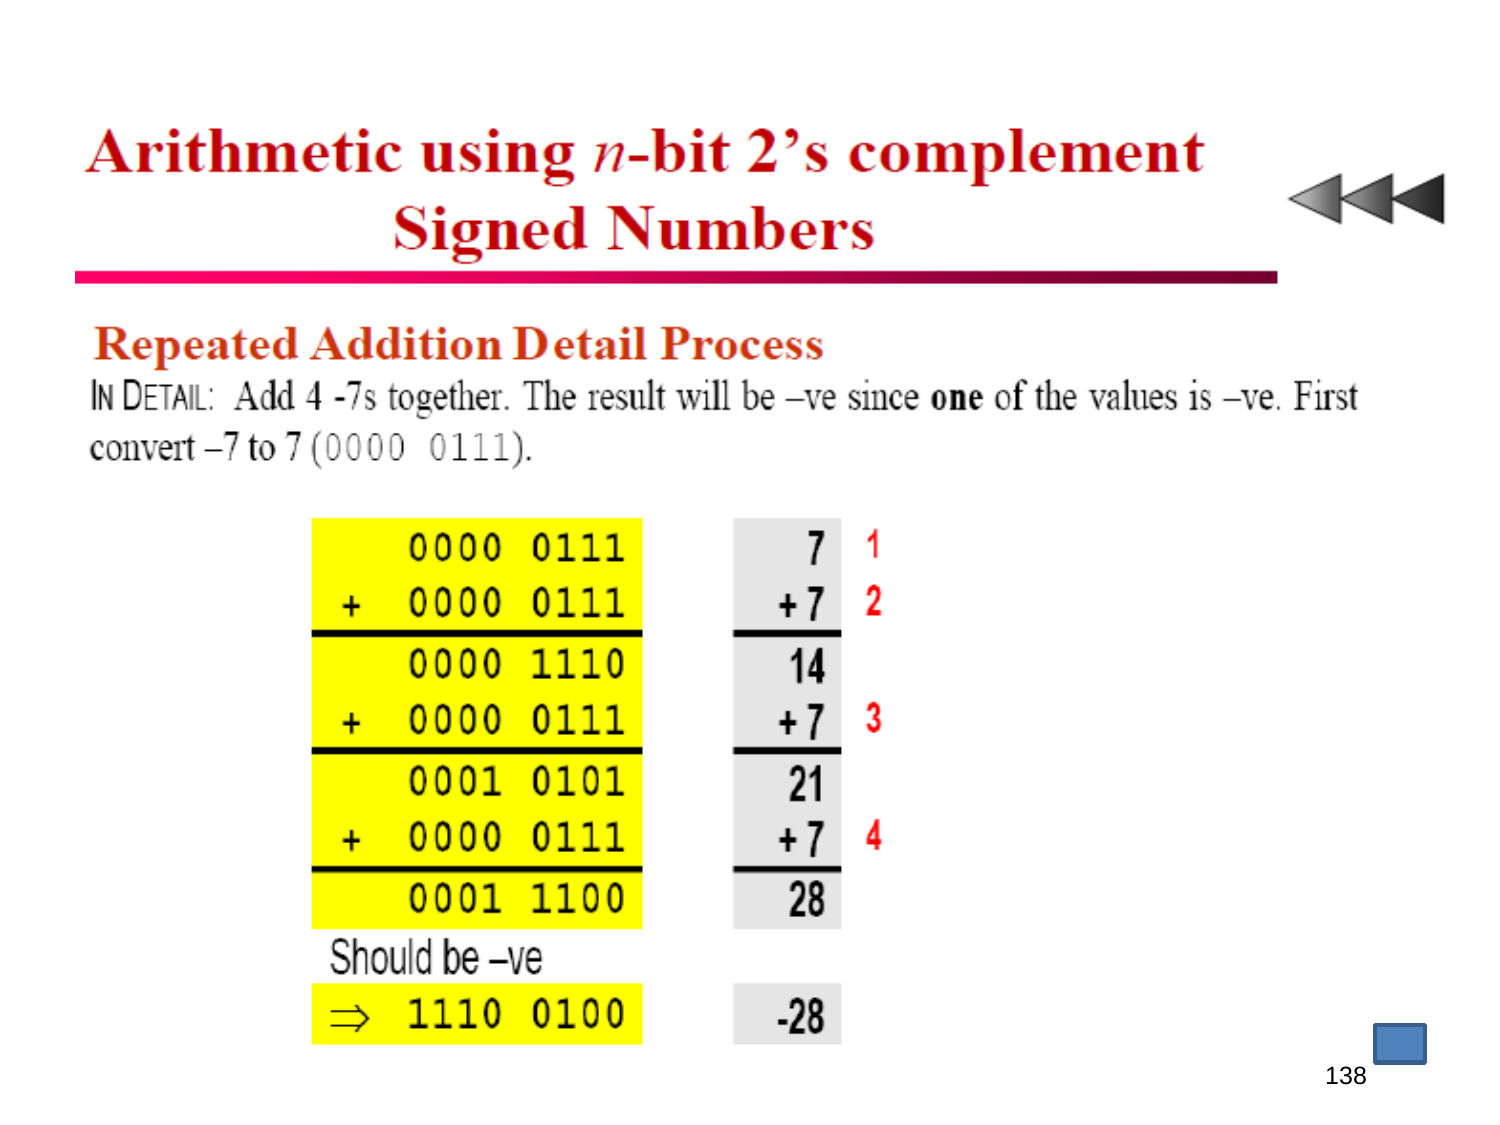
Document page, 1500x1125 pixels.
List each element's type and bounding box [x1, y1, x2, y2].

picture [74, 37, 1450, 1063]
